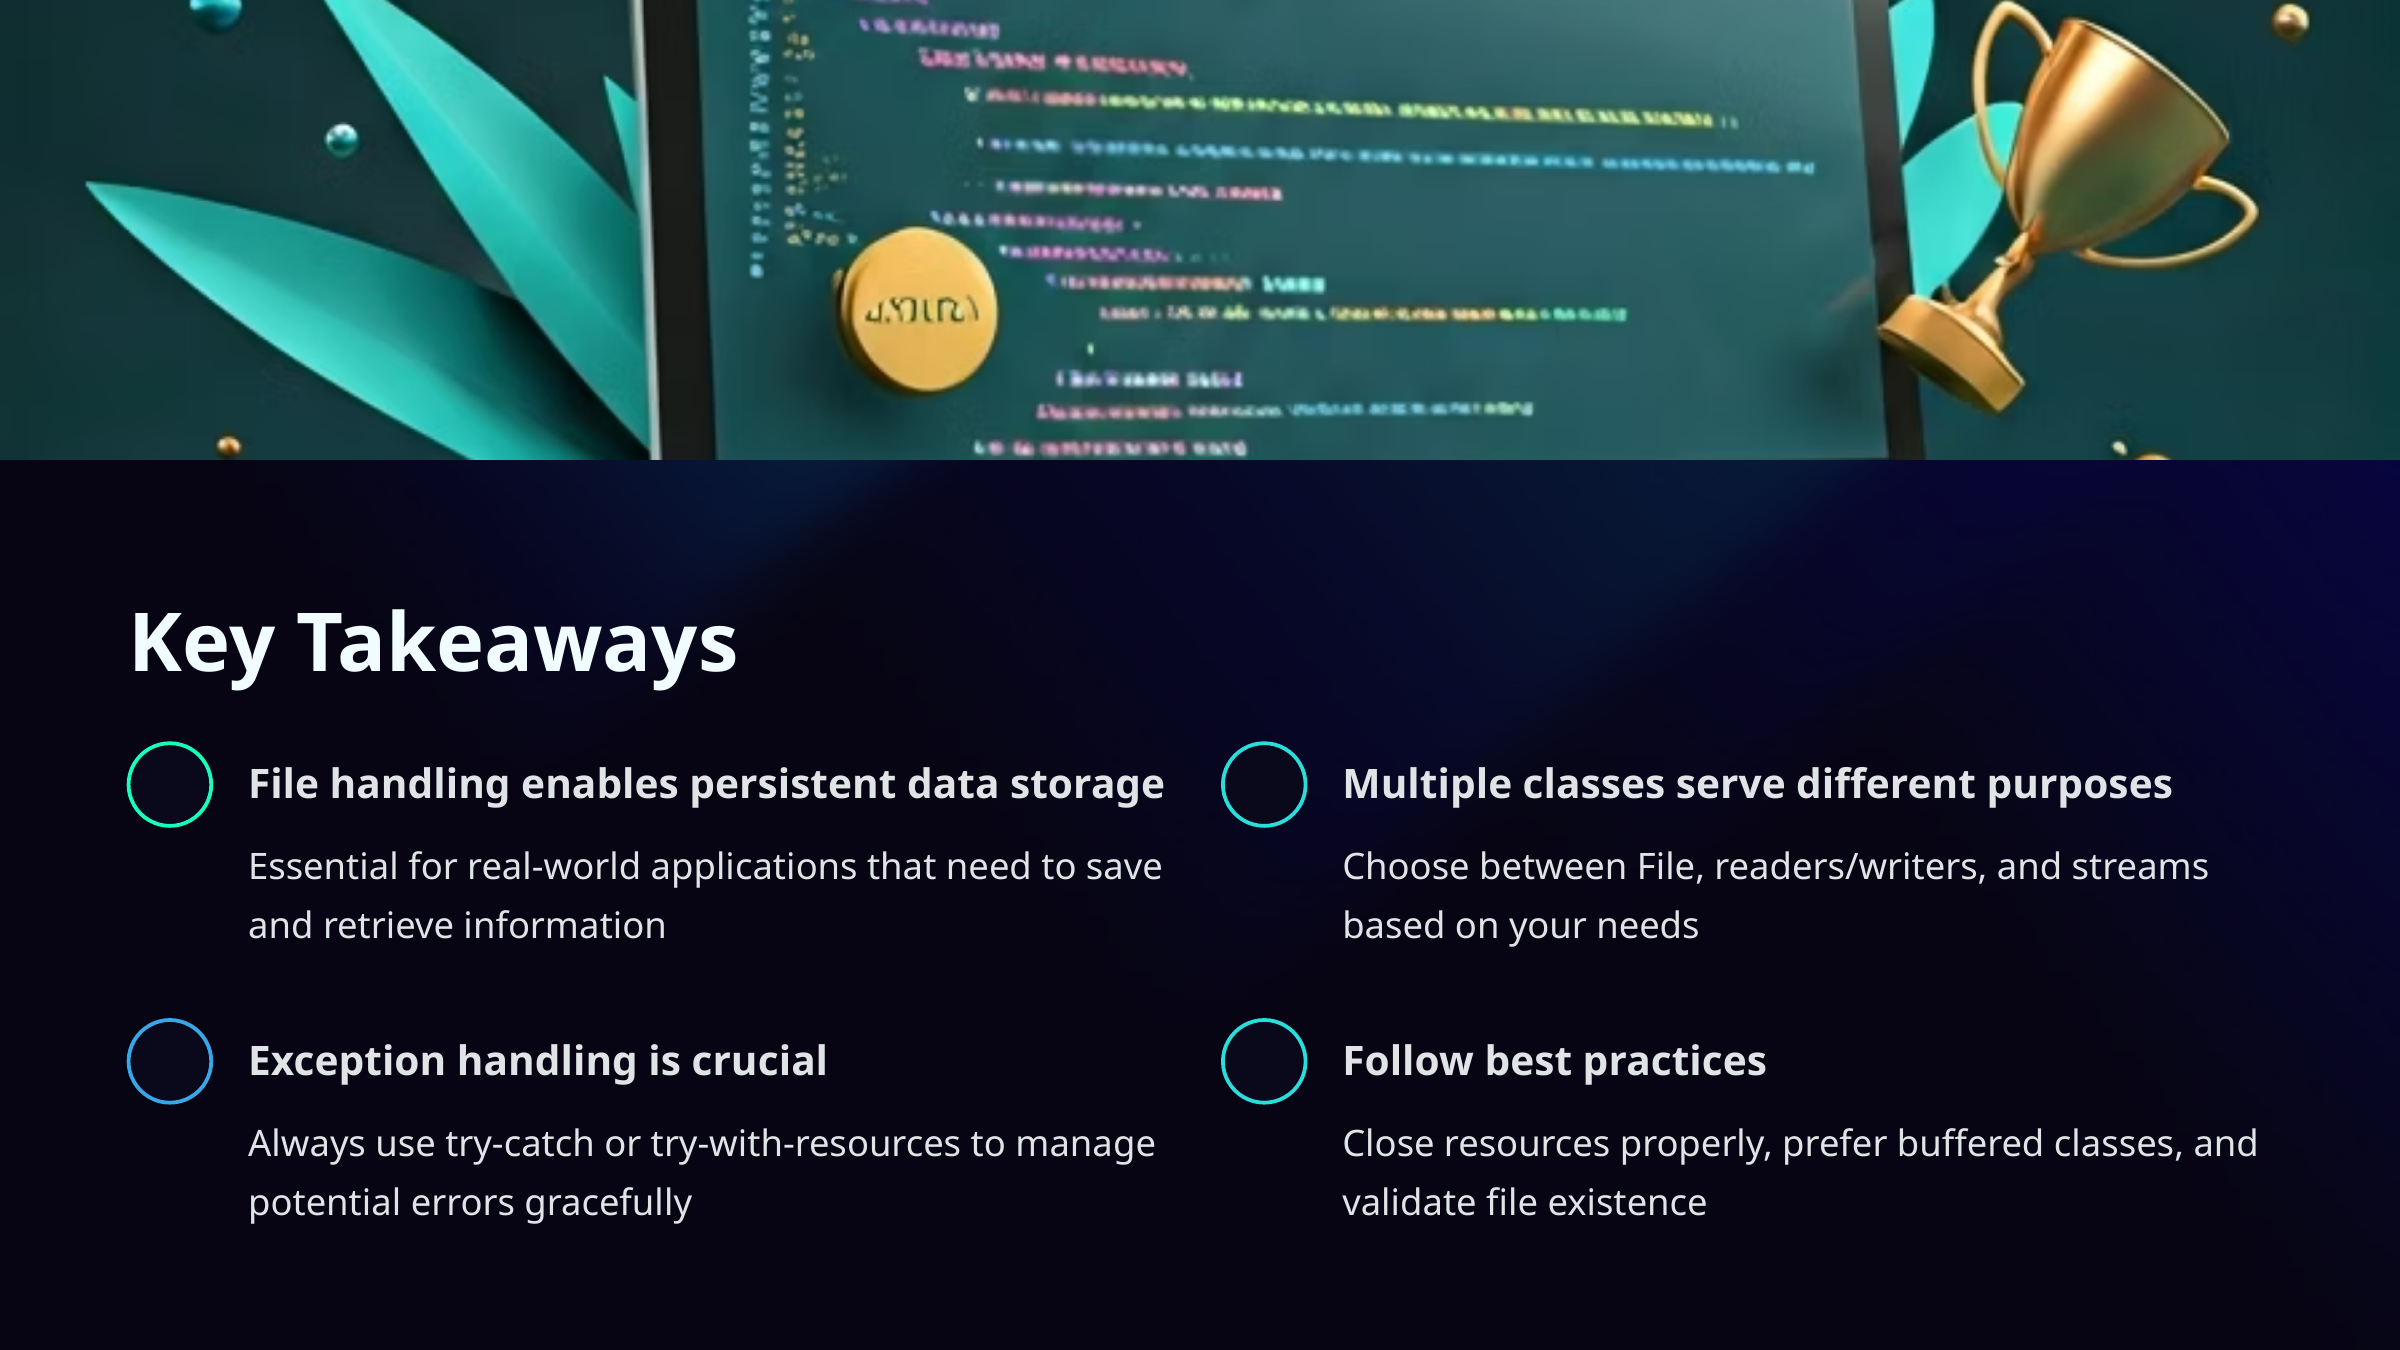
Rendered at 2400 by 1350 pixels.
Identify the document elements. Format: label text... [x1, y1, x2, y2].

text_box Close resources properly, prefer buffered classes, and validate file existence [1342, 1105, 2272, 1224]
text_box Choose between File, readers/writers, and streams based on your needs [1342, 828, 2272, 947]
picture [0, 0, 2400, 460]
text_box [1222, 1020, 1306, 1103]
text_box Follow best practices [1342, 1032, 1753, 1084]
text_box Exception handling is crucial [248, 1032, 797, 1084]
text_box [128, 1020, 212, 1103]
text_box Essential for real-world applications that need to save and retrieve information [248, 828, 1177, 947]
text_box [128, 743, 212, 826]
text_box [1222, 743, 1306, 826]
text_box Multiple classes serve different purposes [1342, 755, 2134, 807]
text_box Key Takeaways [128, 586, 946, 689]
text_box File handling enables persistent data storage [248, 755, 1107, 807]
text_box Always use try-catch or try-with-resources to manage potential errors gracefully [248, 1105, 1177, 1224]
